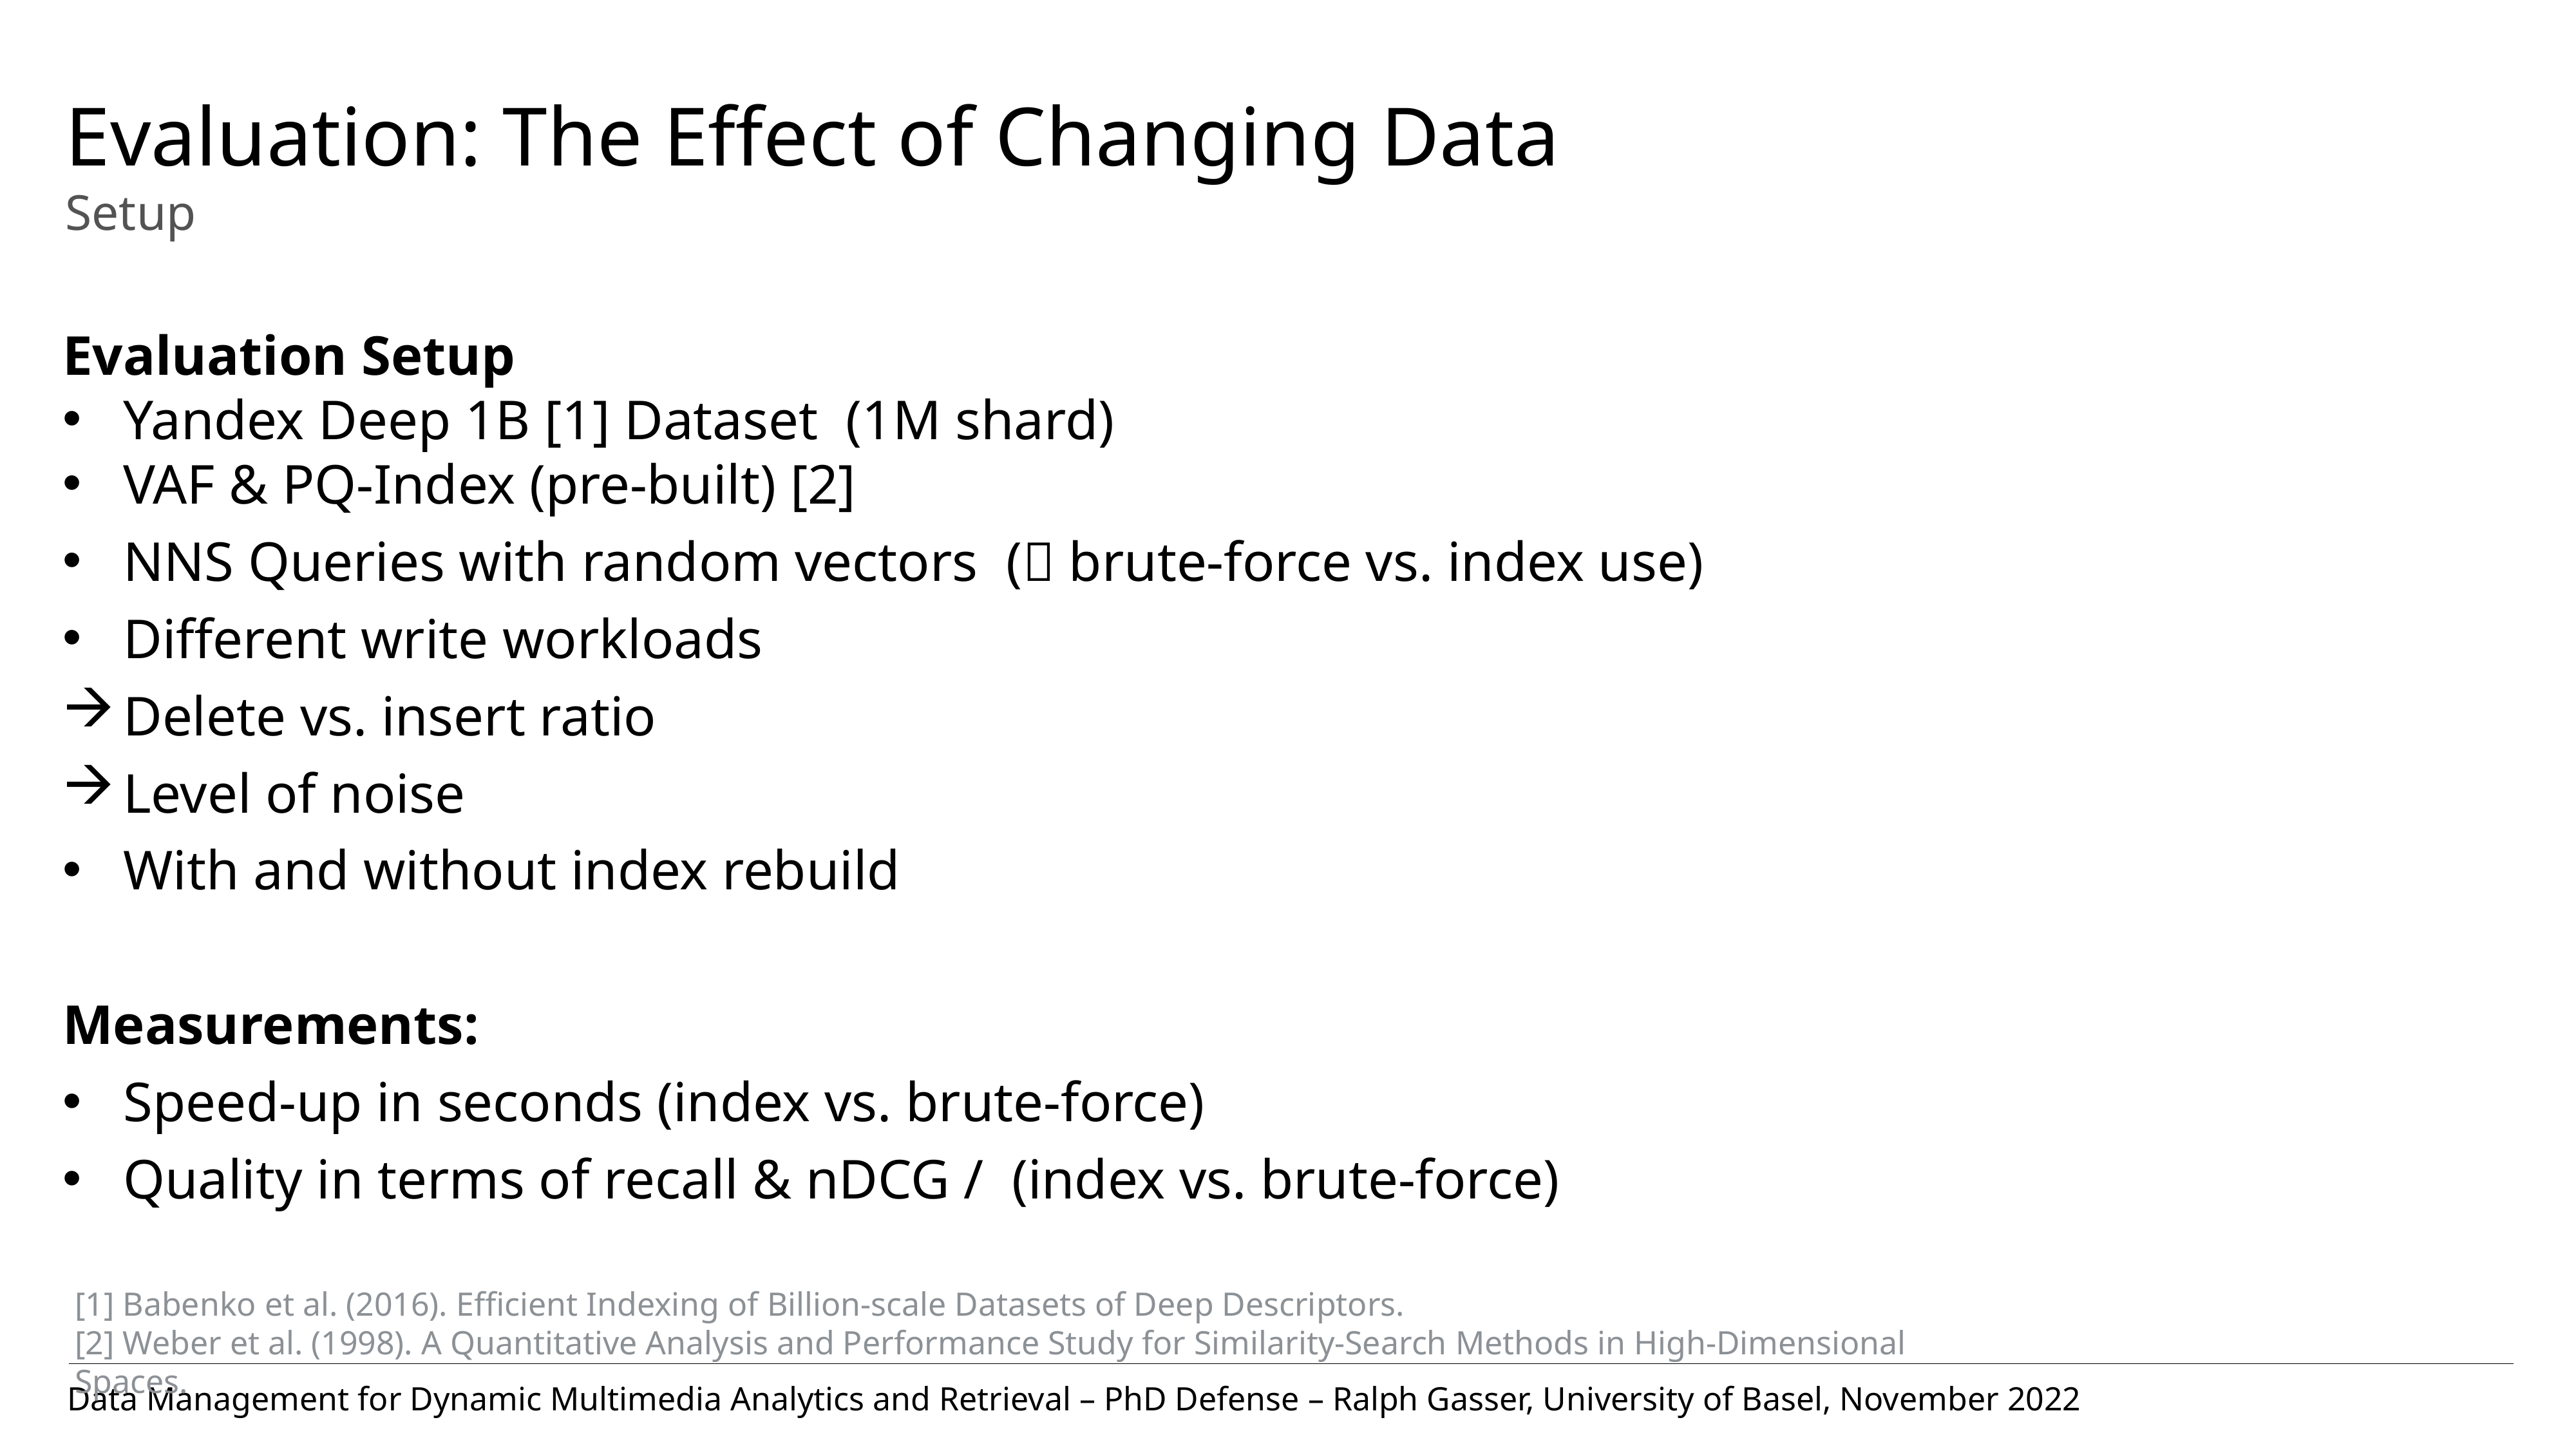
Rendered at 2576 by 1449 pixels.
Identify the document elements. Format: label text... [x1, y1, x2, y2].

list Evaluation Setup Yandex Deep 1B [1] Dataset (1M shard) VAF & PQ-Index (pre-built) [2] NNS Queries with random vectors ( brute-force vs. index use) Different write workloads Delete vs. insert ratio Level of noise With and without index rebuild Measurements: Speed-up in seconds (index vs. brute-force) Quality in terms of recall & nDCG / (index vs. brute-force) [62, 321, 2508, 1216]
title Evaluation: The Effect of Changing Data Setup [65, 85, 2511, 322]
text_box [1] Babenko et al. (2016). Efficient Indexing of Billion-scale Datasets of Deep Descriptors. [2] Weber et al. (1998). A Quantitative Analysis and Performance Study for Similarity-Search Methods in High-Dimensional Spaces. [65, 1279, 1927, 1405]
